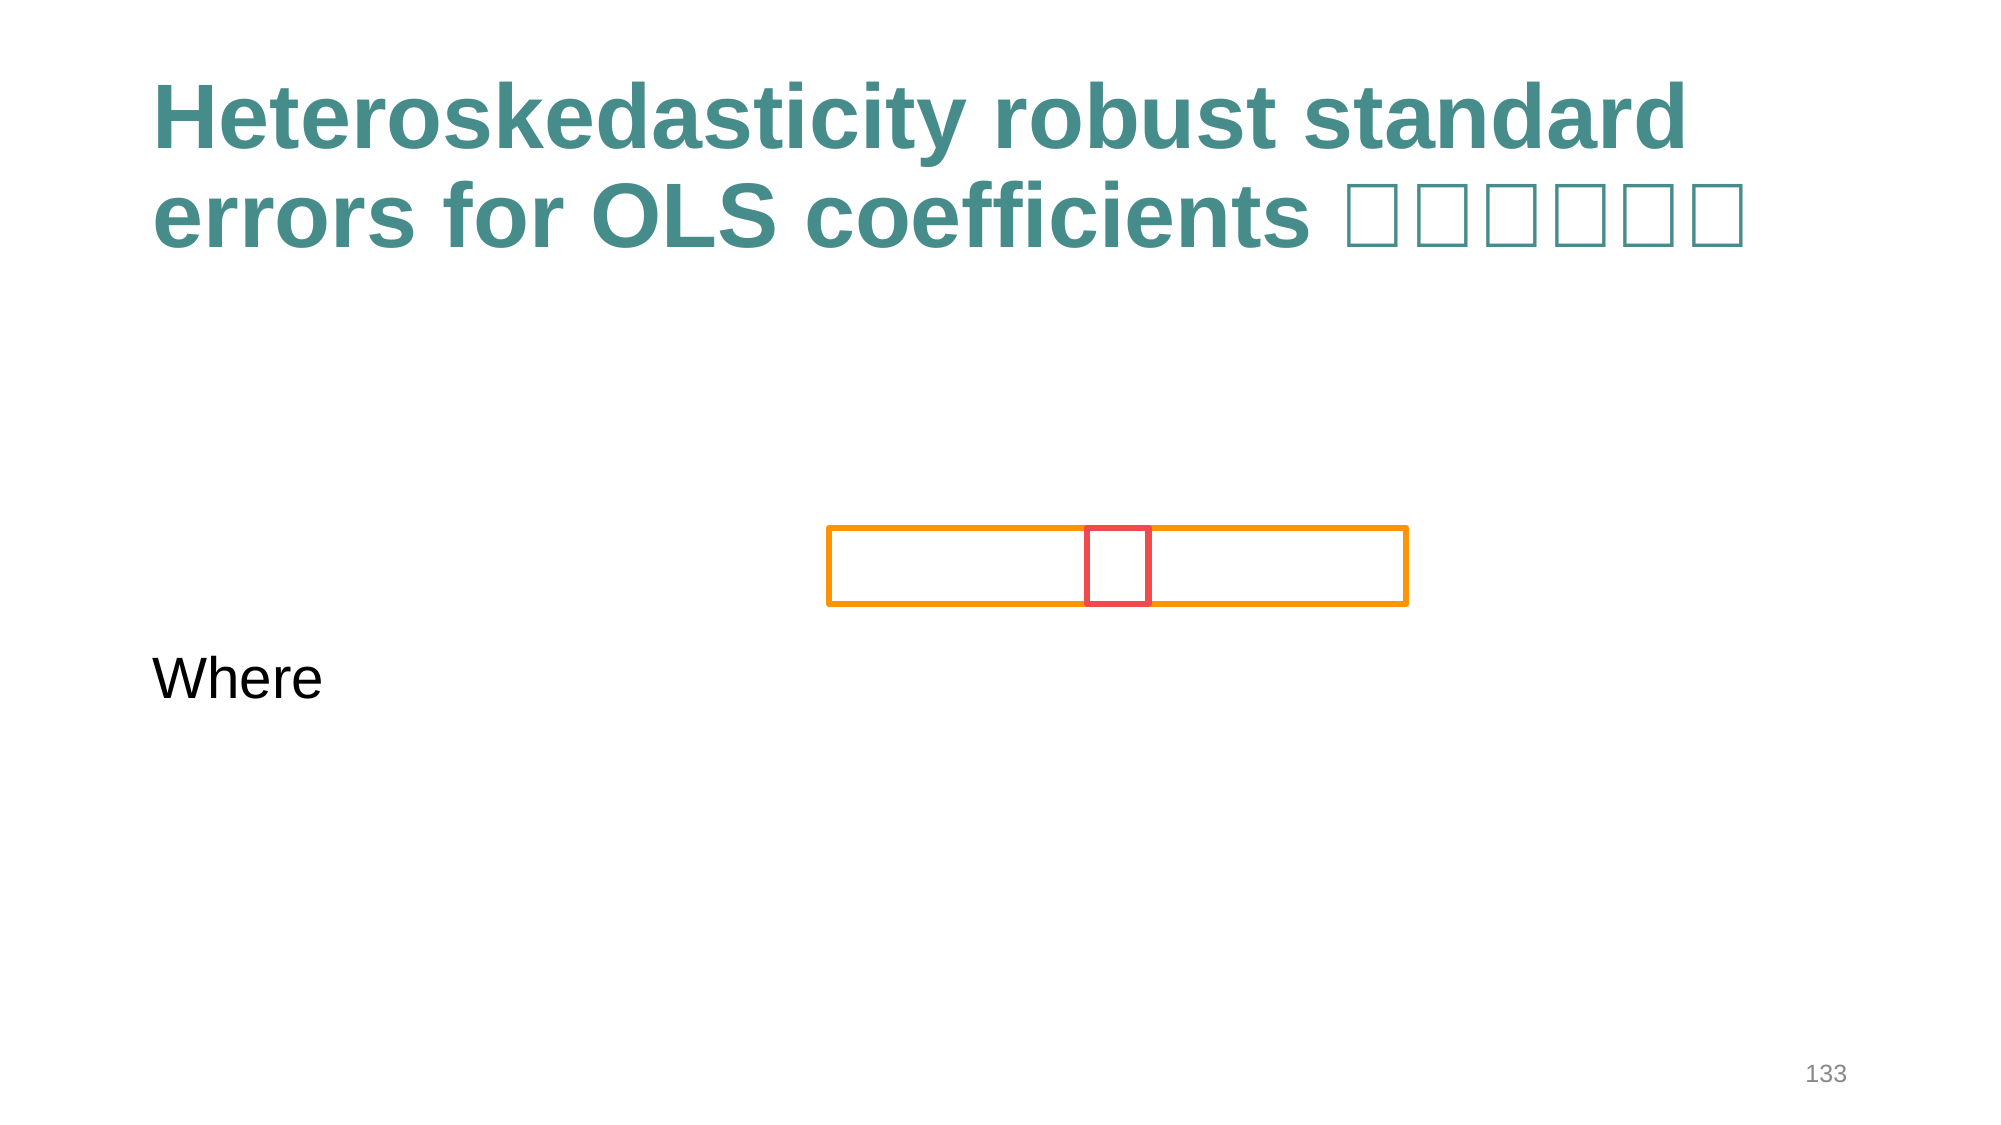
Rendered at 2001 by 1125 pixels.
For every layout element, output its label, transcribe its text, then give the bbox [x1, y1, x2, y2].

slide_number 133 [1412, 1042, 1863, 1103]
title Heteroskedasticity robust standard errors for OLS coefficients 💪🏼💪🏾💪🏼 [137, 59, 1863, 278]
text_box [1151, 526, 1408, 606]
text_box [1085, 526, 1151, 606]
text_box [827, 526, 1085, 606]
